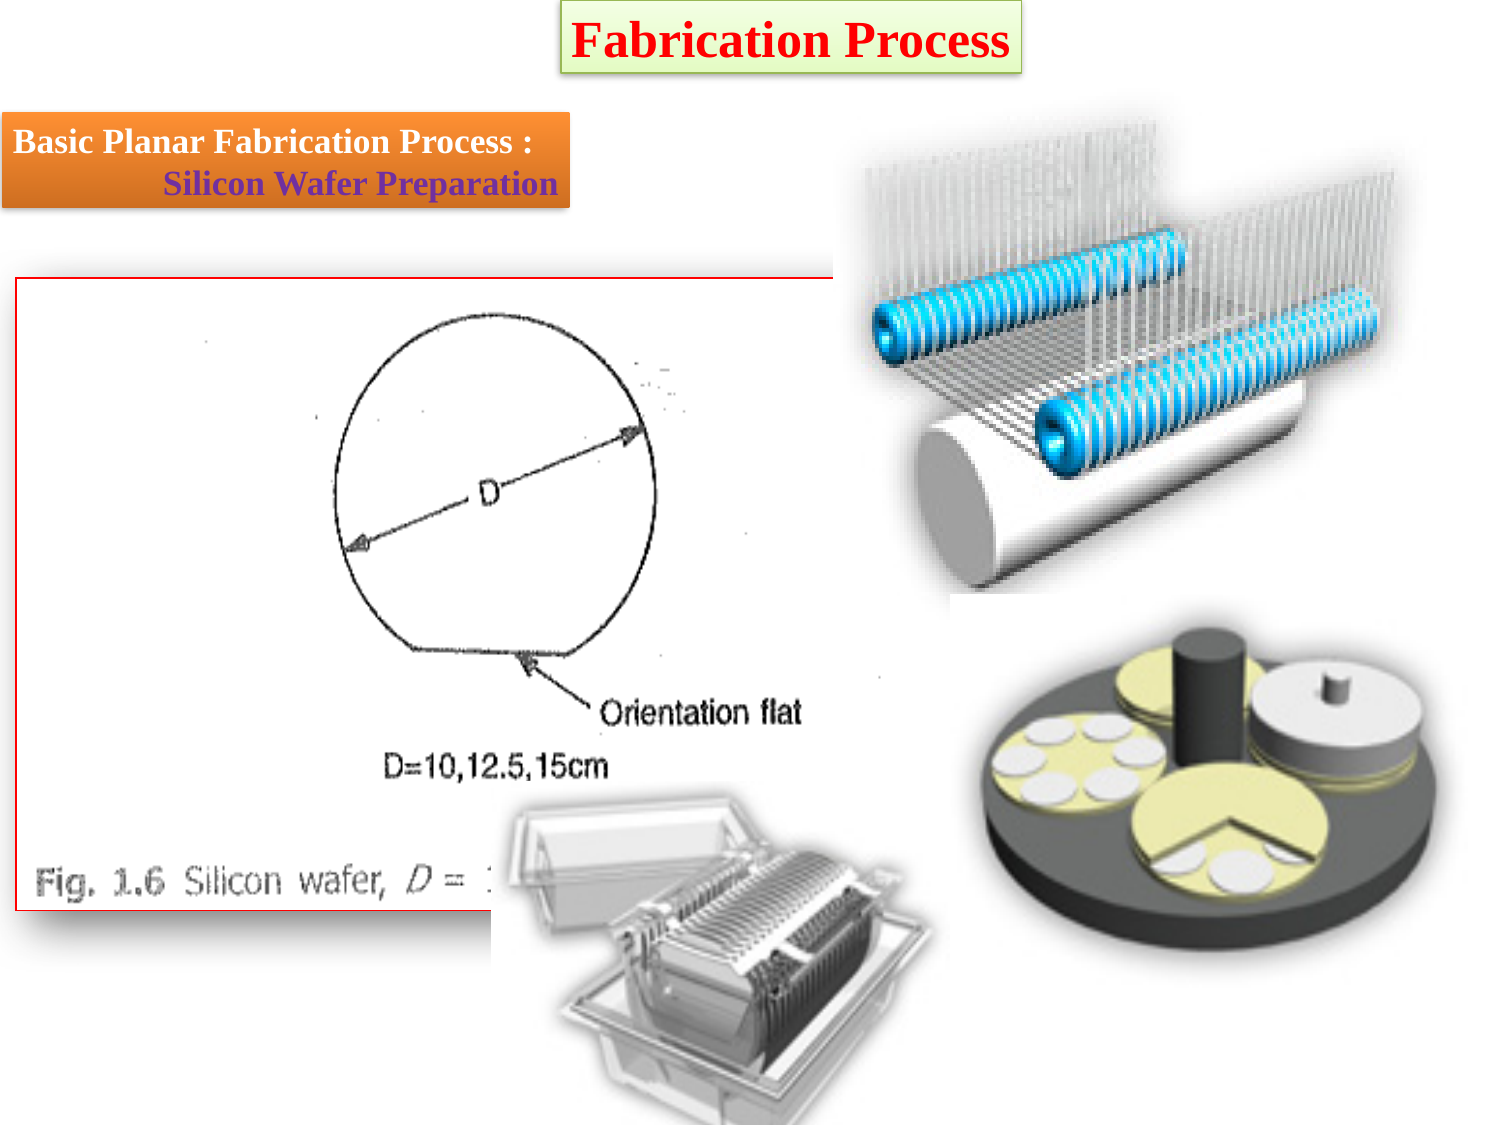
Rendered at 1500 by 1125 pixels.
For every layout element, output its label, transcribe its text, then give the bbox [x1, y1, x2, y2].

text_box Fabrication Process [560, 0, 1022, 74]
picture [16, 84, 1468, 1125]
text_box Basic Planar Fabrication Process : Silicon Wafer Preparation [2, 112, 570, 208]
